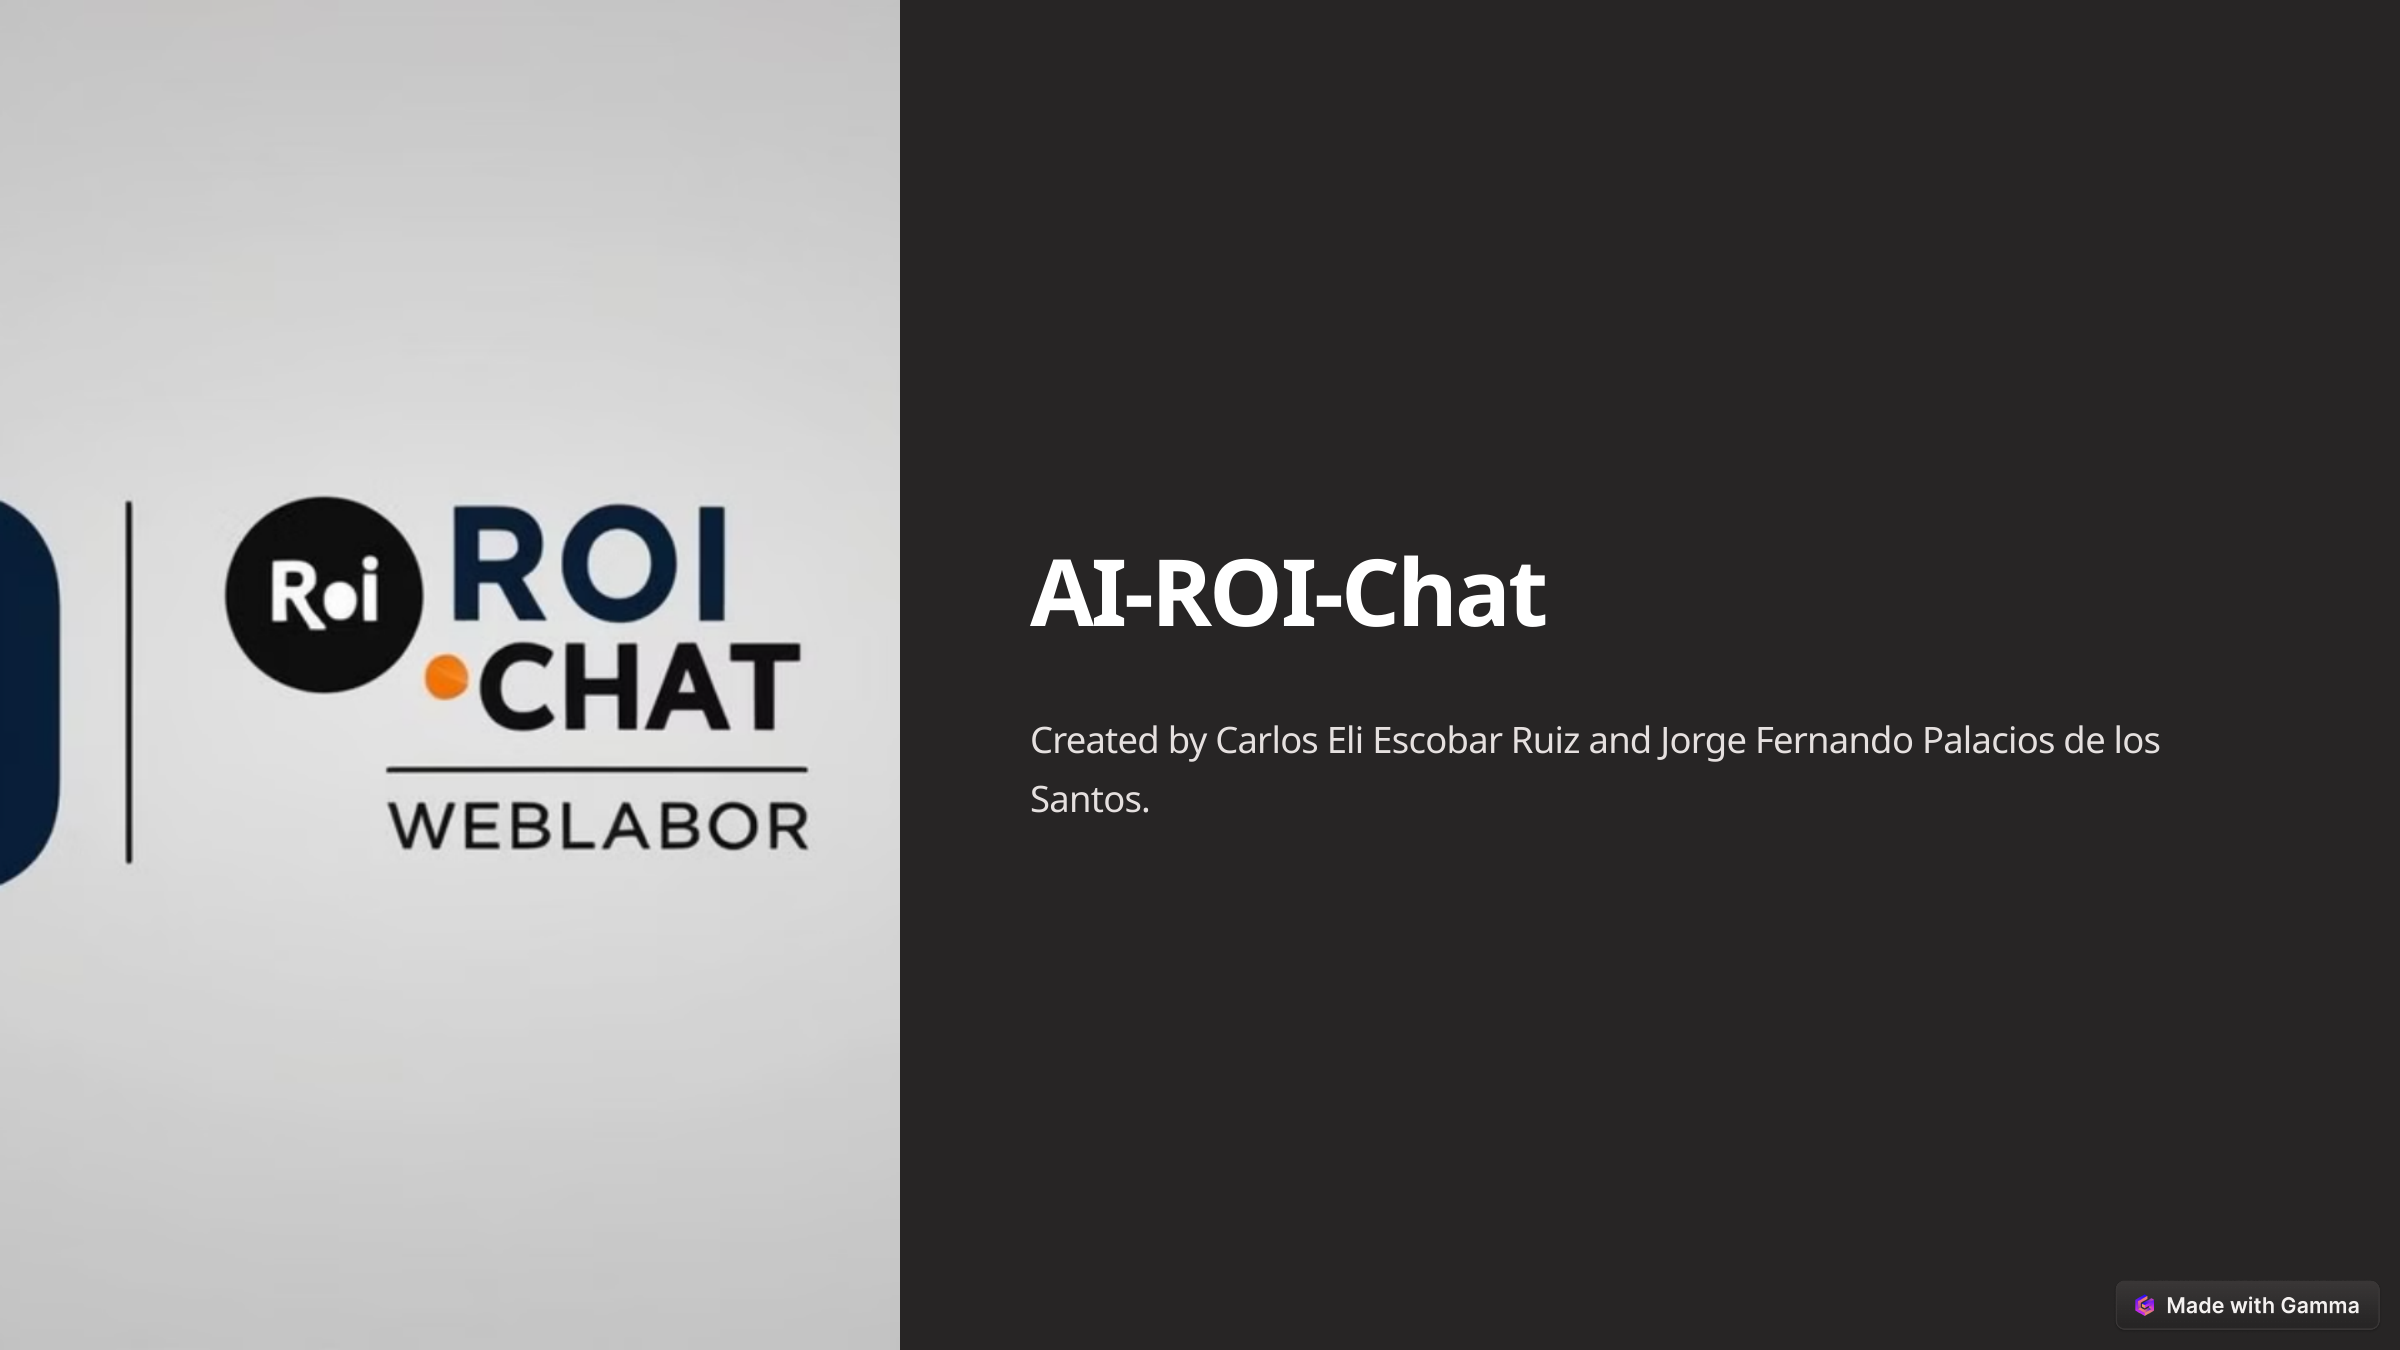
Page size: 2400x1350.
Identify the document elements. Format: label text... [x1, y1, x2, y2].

picture [0, 0, 900, 1350]
text_box AI-ROI-Chat [1030, 529, 1961, 646]
text_box Created by Carlos Eli Escobar Ruiz and Jorge Fernando Palacios de los Santos. [1030, 701, 2270, 821]
picture [2106, 1271, 2389, 1339]
